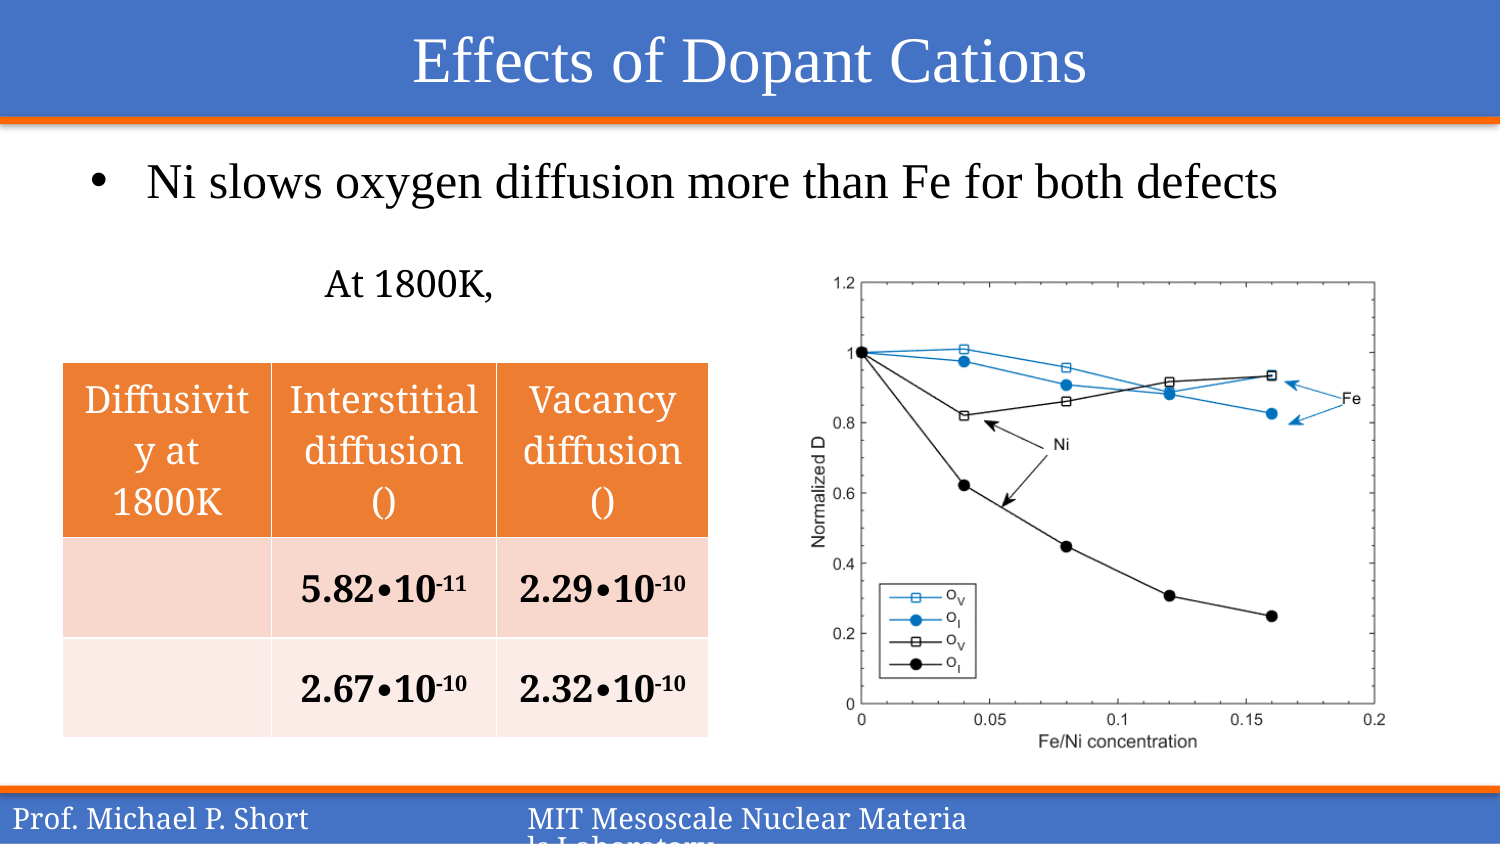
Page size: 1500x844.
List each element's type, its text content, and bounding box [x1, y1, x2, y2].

title Effects of Dopant Cations [75, 9, 1425, 104]
picture [799, 268, 1397, 765]
list Ni slows oxygen diffusion more than Fe for both defects [75, 141, 1425, 754]
footer MIT Mesoscale Nuclear Materials Laboratory [512, 793, 988, 839]
slide_number Prof. Michael P. Short [0, 793, 348, 839]
